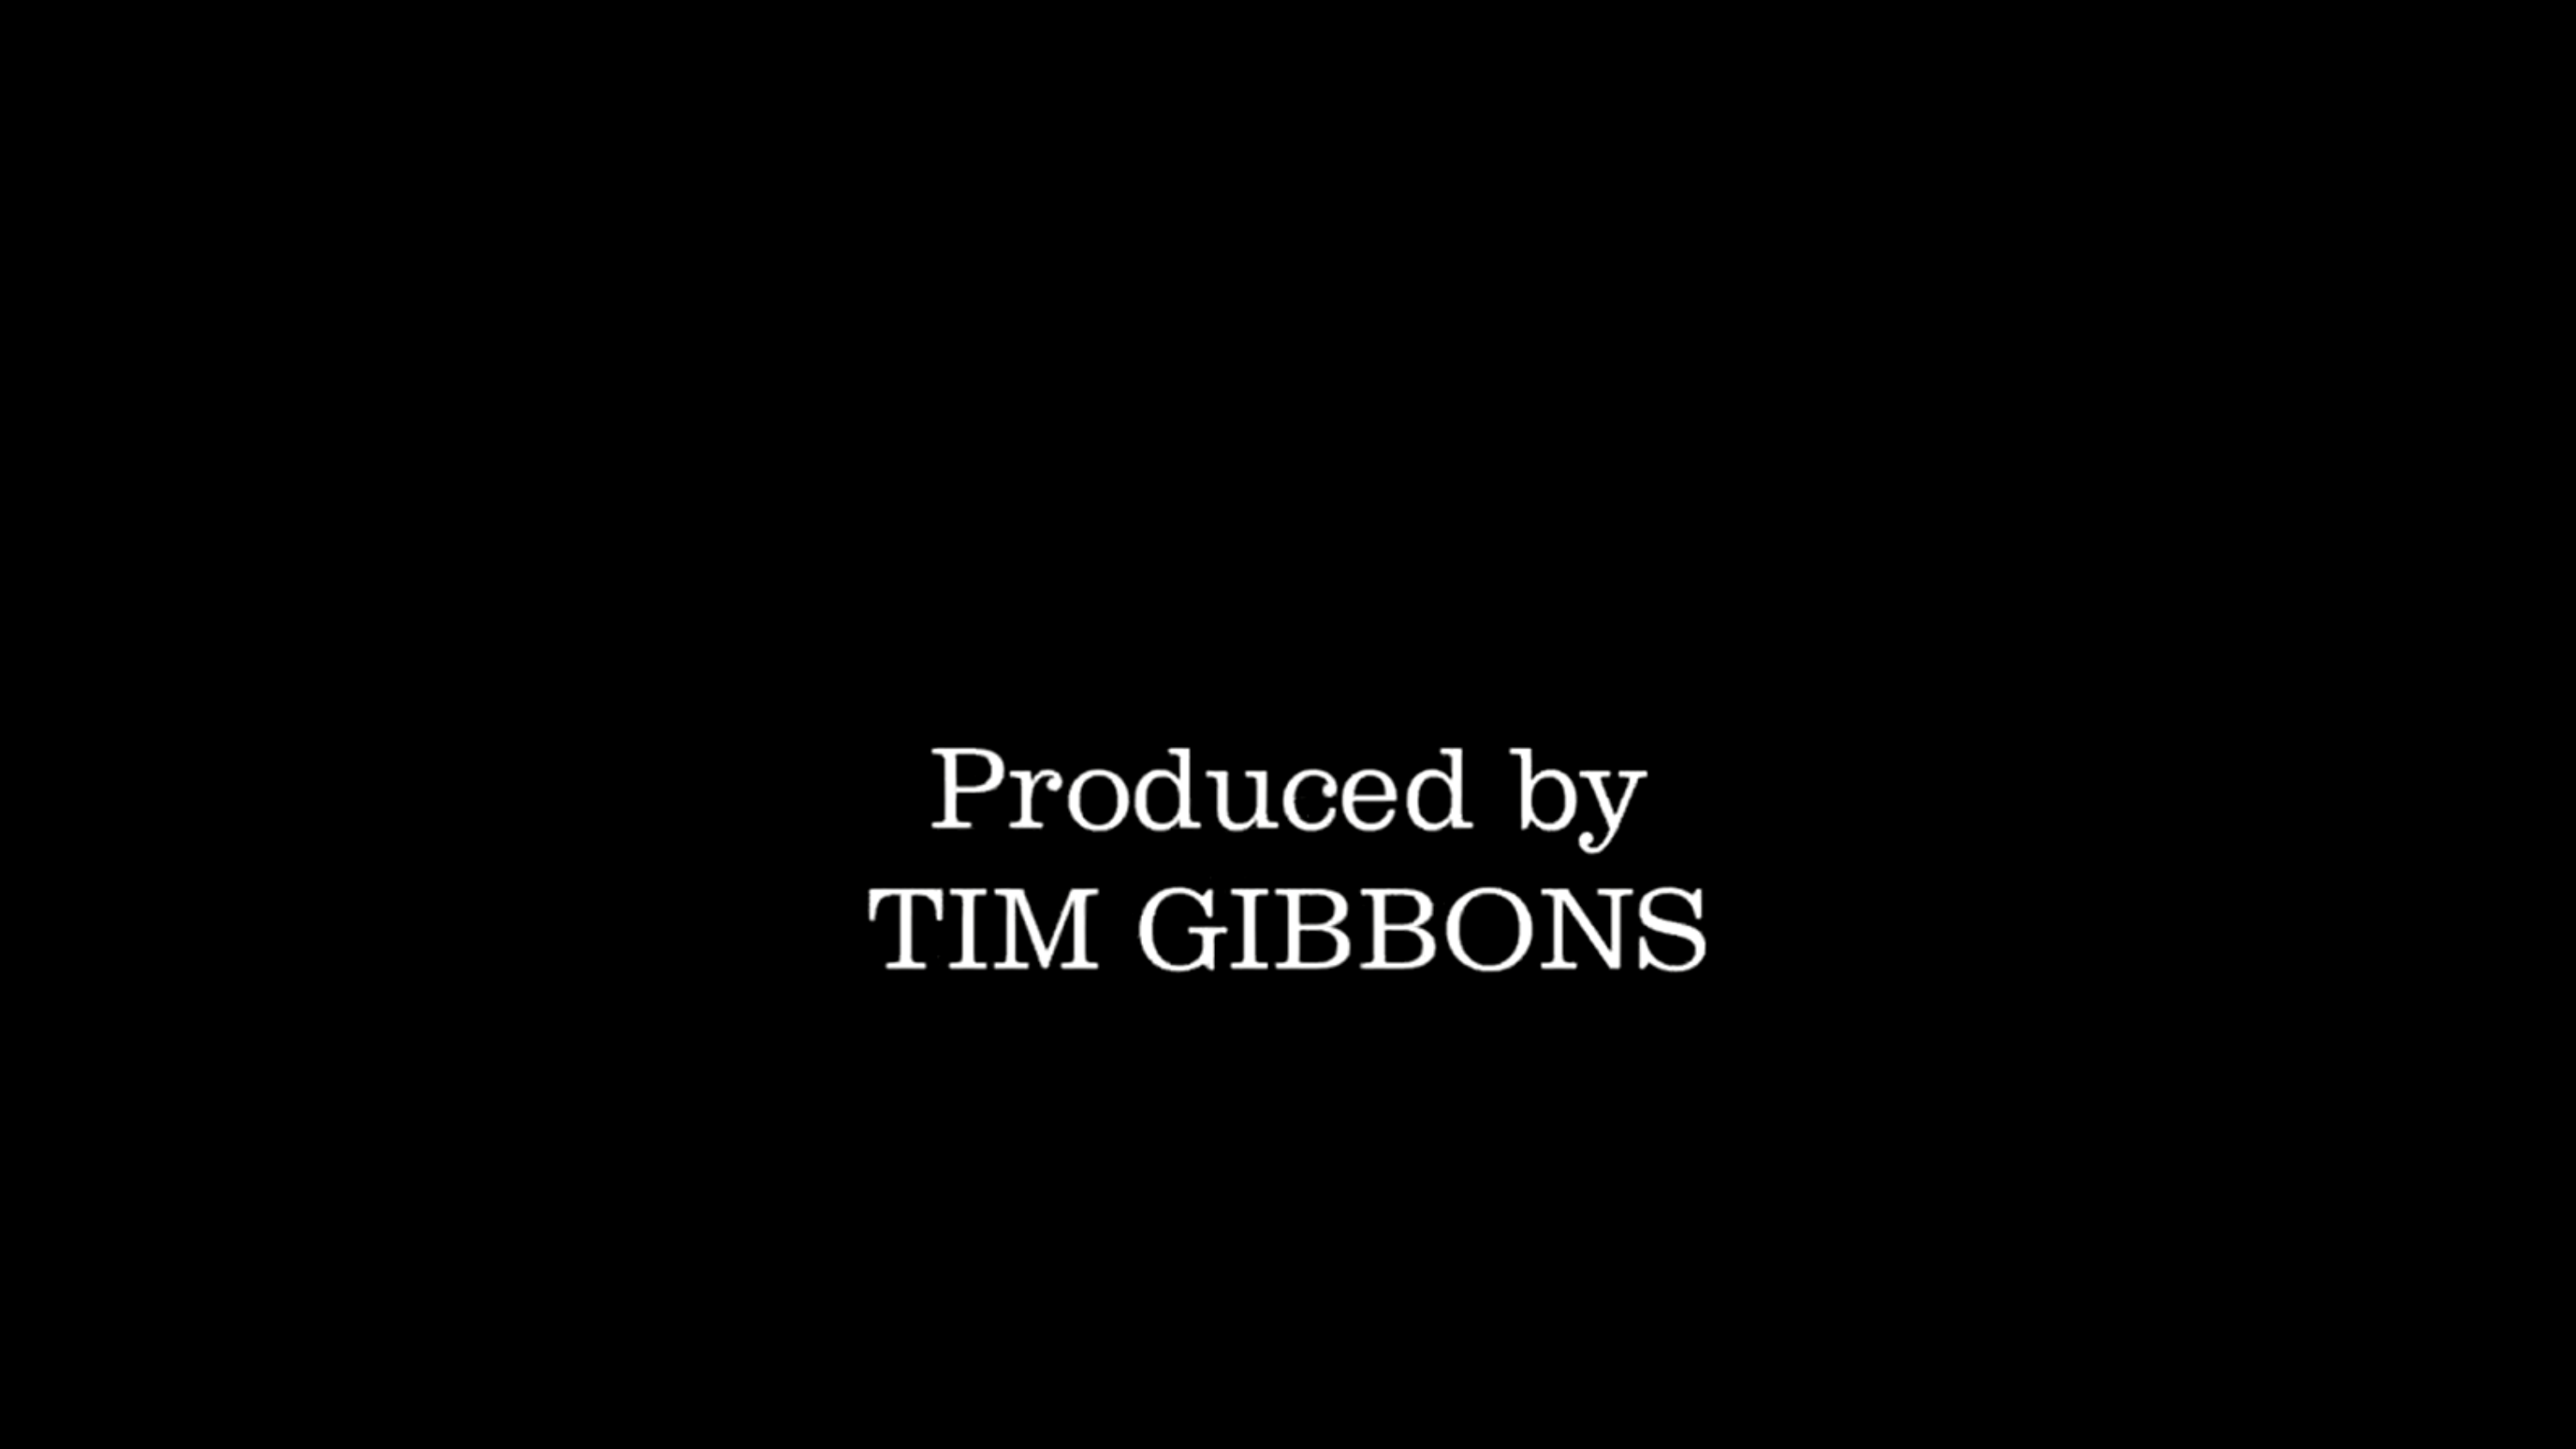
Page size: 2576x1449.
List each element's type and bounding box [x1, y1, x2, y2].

text_box [0, 0, 2576, 1449]
